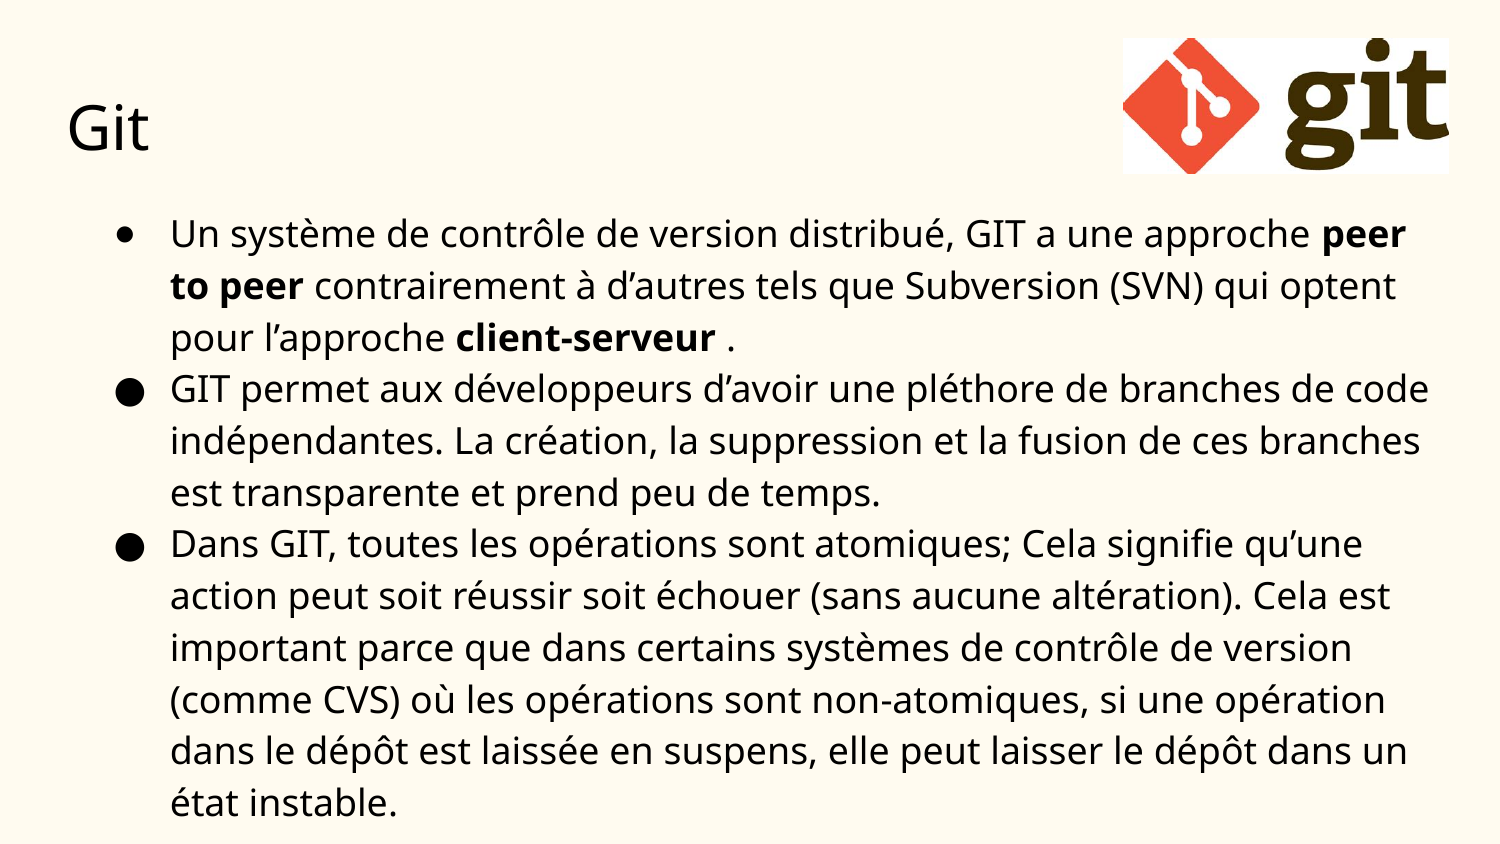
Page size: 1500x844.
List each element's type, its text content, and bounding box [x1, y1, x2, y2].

list Un système de contrôle de version distribué, GIT a une approche peer to peer contrairement à d’autres tels que Subversion (SVN) qui optent pour l’approche client-serveur . GIT permet aux développeurs d’avoir une pléthore de branches de code indépendantes. La création, la suppression et la fusion de ces branches est transparente et prend peu de temps. Dans GIT, toutes les opérations sont atomiques; Cela signifie qu’une action peut soit réussir soit échouer (sans aucune altération). Cela est important parce que dans certains systèmes de contrôle de version (comme CVS) où les opérations sont non-atomiques, si une opération dans le dépôt est laissée en suspens, elle peut laisser le dépôt dans un état instable. [79, 188, 1449, 746]
title Git [51, 72, 1118, 174]
picture [1123, 38, 1450, 174]
